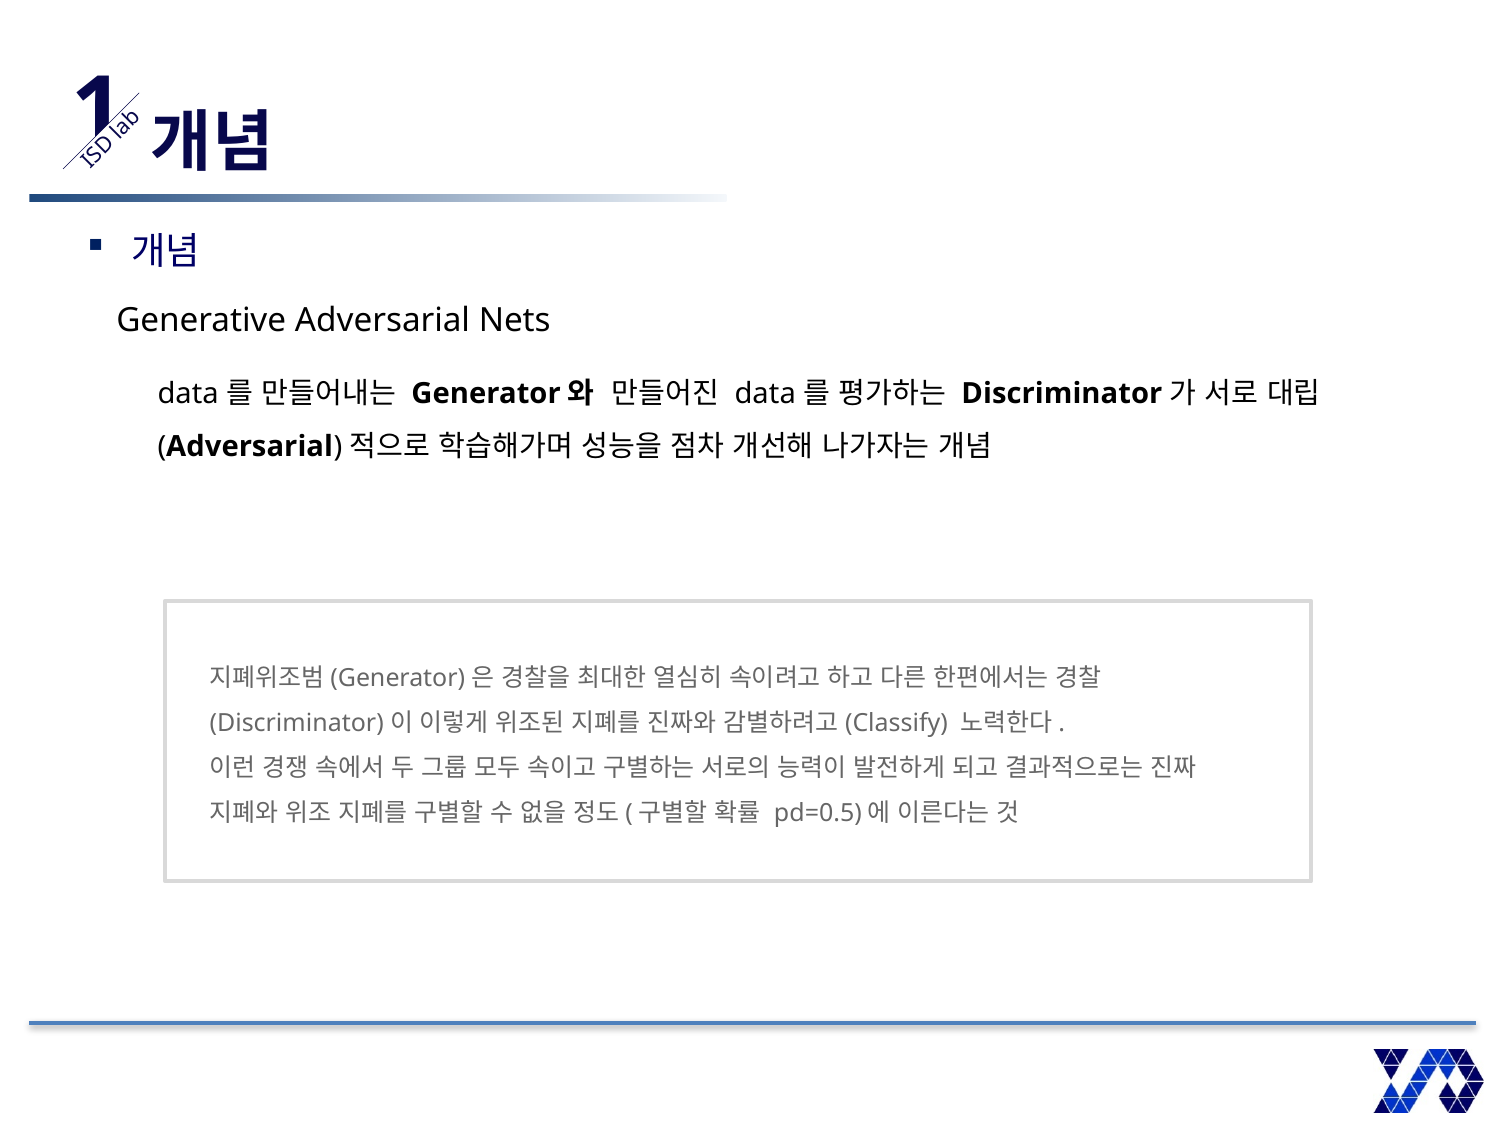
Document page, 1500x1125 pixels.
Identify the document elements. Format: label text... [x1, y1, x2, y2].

text_box [163, 599, 1313, 883]
text_box 지폐위조범(Generator)은 경찰을 최대한 열심히 속이려고 하고 다른 한편에서는 경찰(Discriminator)이 이렇게 위조된 지폐를 진짜와 감별하려고(Classify) 노력한다. 이런 경쟁 속에서 두 그룹 모두 속이고 구별하는 서로의 능력이 발전하게 되고 결과적으로는 진짜 지폐와 위조 지폐를 구별할 수 없을 정도(구별할 확률 pd=0.5)에 이른다는 것 [194, 639, 1282, 834]
text_box 개념 [72, 219, 215, 280]
picture [1373, 1049, 1484, 1113]
text_box data를 만들어내는 Generator와 만들어진 data를 평가하는 Discriminator가 서로 대립(Adversarial)적으로 학습해가며 성능을 점차 개선해 나가자는 개념 [142, 349, 1466, 470]
text_box Generative Adversarial Nets [101, 290, 1377, 350]
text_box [56, 42, 162, 170]
text_box [289, 338, 1500, 539]
title 개념 [135, 45, 1425, 233]
